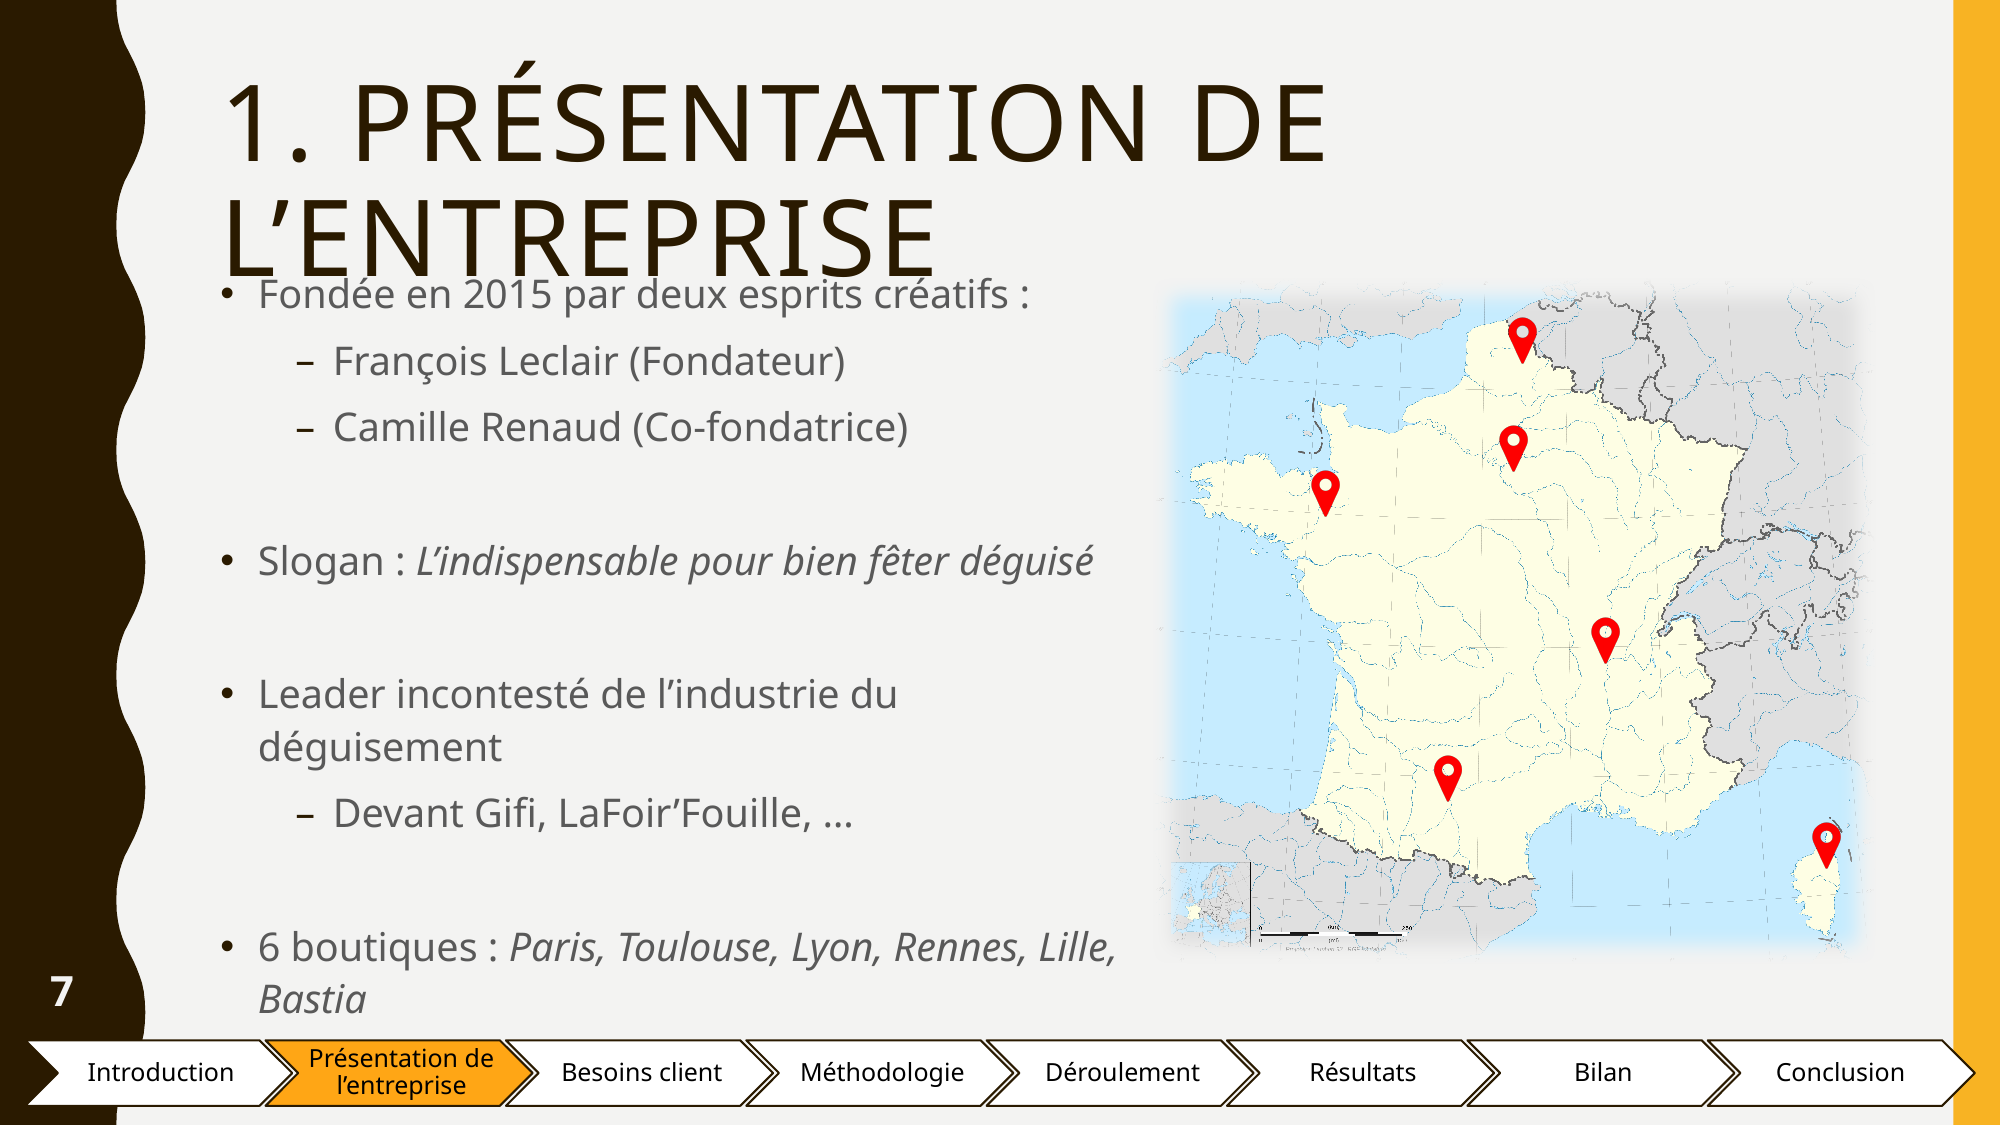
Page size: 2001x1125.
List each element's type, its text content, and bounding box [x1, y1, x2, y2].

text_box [24, 1040, 1975, 1106]
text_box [1151, 277, 1875, 964]
list Fondée en 2015 par deux esprits créatifs : François Leclair (Fondateur) Camille Renaud (Co-fondatrice) Slogan : L’indispensable pour bien fêter déguisé Leader incontesté de l’industrie du déguisement Devant Gifi, LaFoir’Fouille, … 6 boutiques : Paris, Toulouse, Lyon, Rennes, Lille, Bastia [205, 256, 1152, 985]
slide_number 7 [12, 961, 113, 1027]
title 1. Présentation de l’entreprise [205, 62, 1875, 196]
